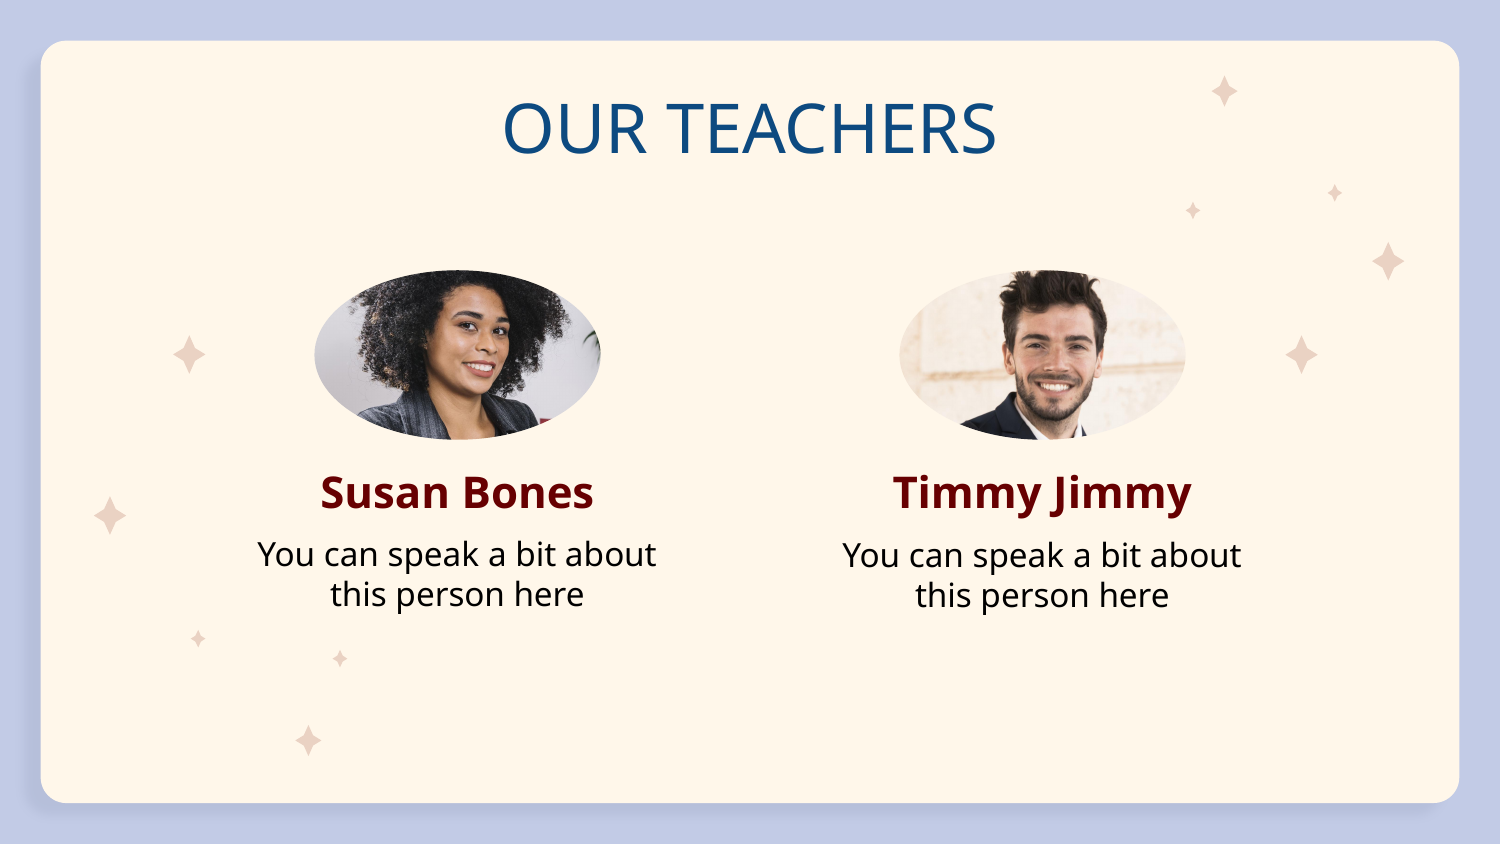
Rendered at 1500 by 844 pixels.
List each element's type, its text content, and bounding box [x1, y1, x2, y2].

picture [314, 269, 601, 440]
text_box [173, 335, 206, 374]
subtitle Susan Bones [256, 465, 659, 526]
text_box [93, 496, 127, 535]
text_box [1372, 241, 1405, 281]
subtitle You can speak a bit about this person here [841, 533, 1244, 628]
text_box [332, 649, 348, 668]
subtitle Timmy Jimmy [841, 465, 1244, 526]
text_box [1327, 184, 1343, 202]
text_box [190, 629, 206, 648]
picture [899, 269, 1186, 440]
subtitle You can speak a bit about this person here [256, 533, 659, 627]
text_box [1211, 75, 1238, 107]
text_box [1185, 201, 1201, 220]
text_box [1285, 335, 1318, 374]
title OUR TEACHERS [116, 72, 1383, 167]
text_box [295, 724, 322, 757]
